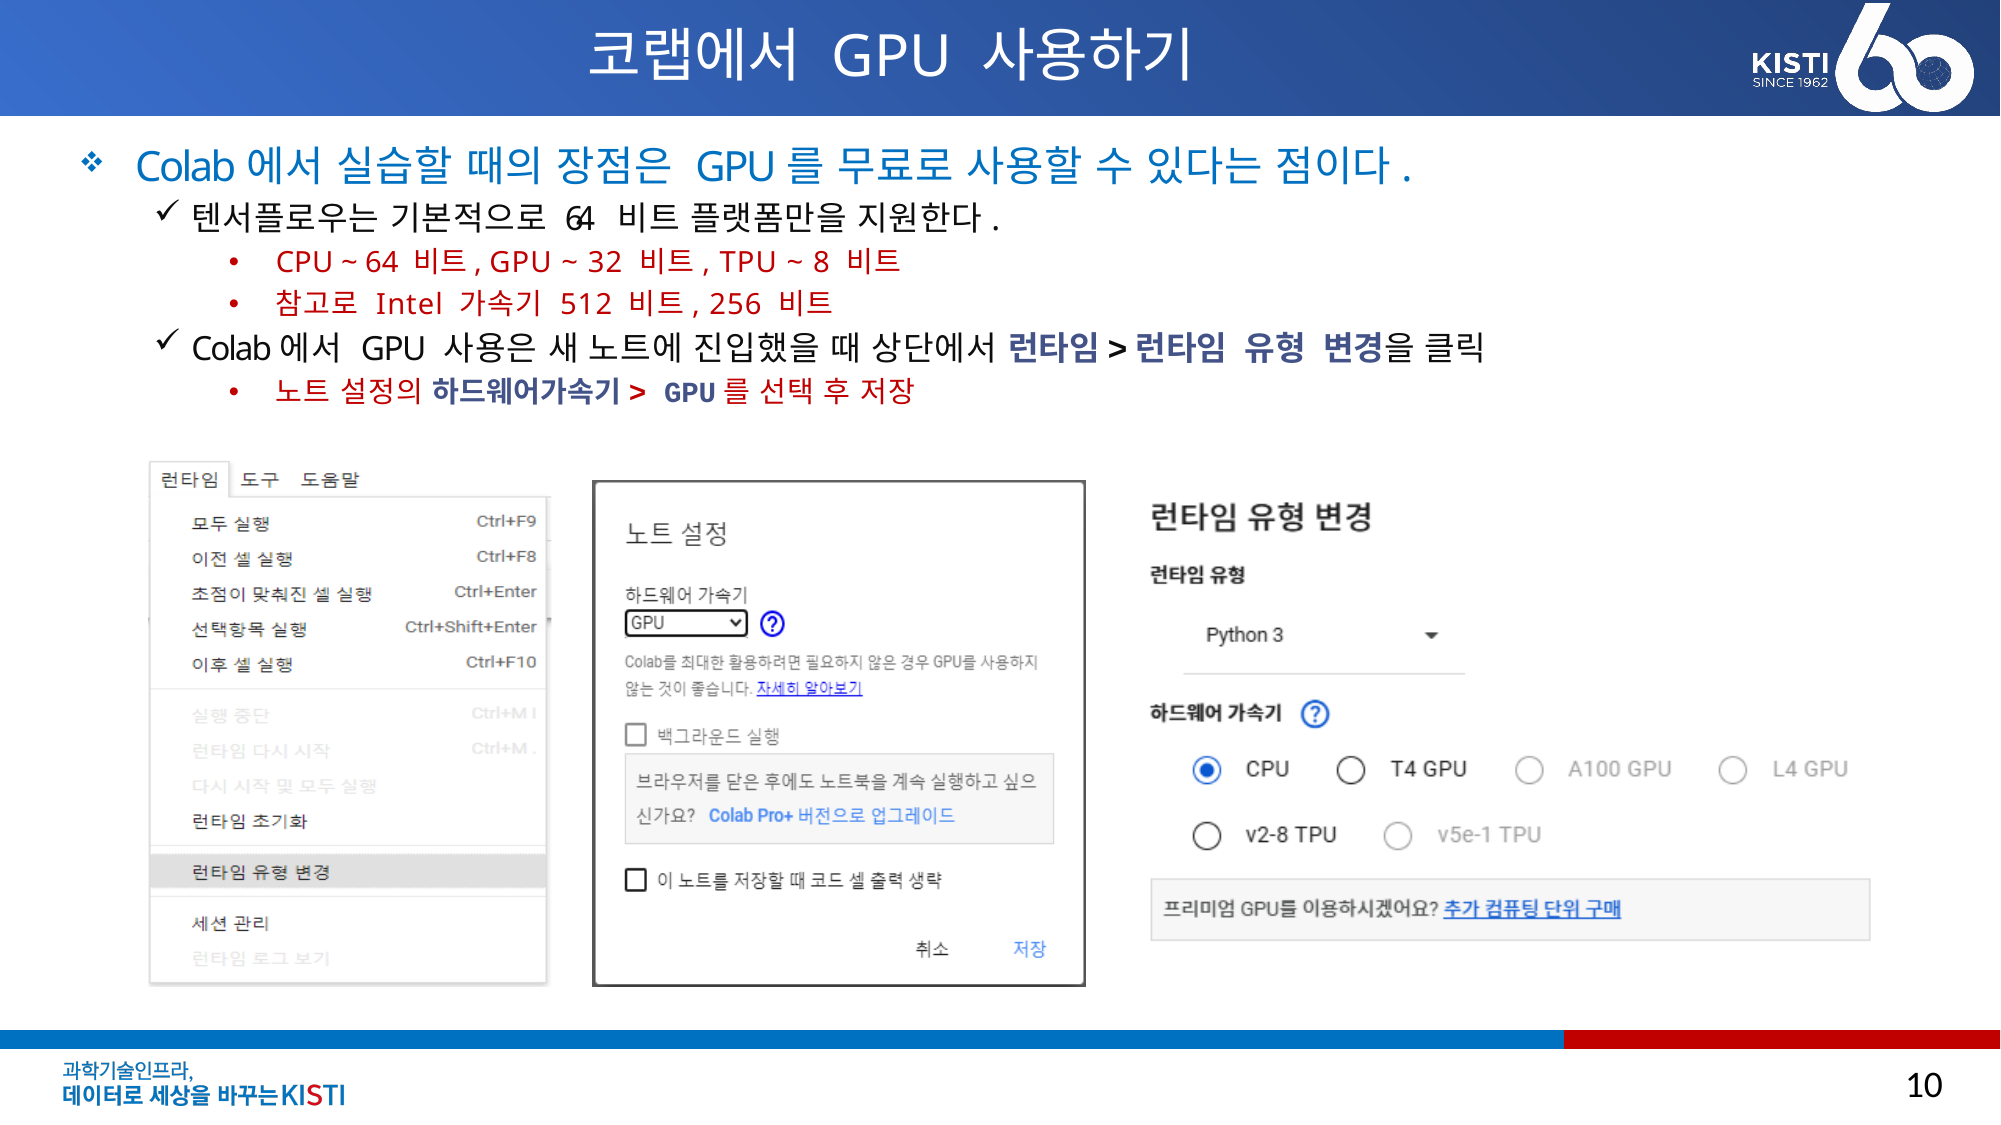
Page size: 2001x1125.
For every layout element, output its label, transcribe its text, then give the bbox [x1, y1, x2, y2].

slide_number 10 [1605, 1053, 1958, 1113]
picture [1129, 487, 1885, 960]
picture [148, 460, 552, 987]
list Colab에서 실습할 때의 장점은 GPU를 무료로 사용할 수 있다는 점이다. 텐서플로우는 기본적으로 64 비트 플랫폼만을 지원한다. CPU ~ 64 비트, GPU ~ 32 비트, TPU ~ 8 비트 참고로 Intel 가속기 512 비트, 256 비트 Colab에서 GPU 사용은 새 노트에 진입했을 때 상단에서 런타임>런타임 유형 변경을 클릭 노트 설정의 하드웨어가속기> GPU를 선택 후 저장 [63, 138, 1958, 1009]
picture [592, 480, 1086, 987]
picture [63, 1061, 344, 1106]
title 코랩에서 GPU 사용하기 [63, 0, 1720, 116]
picture [1753, 3, 1974, 112]
